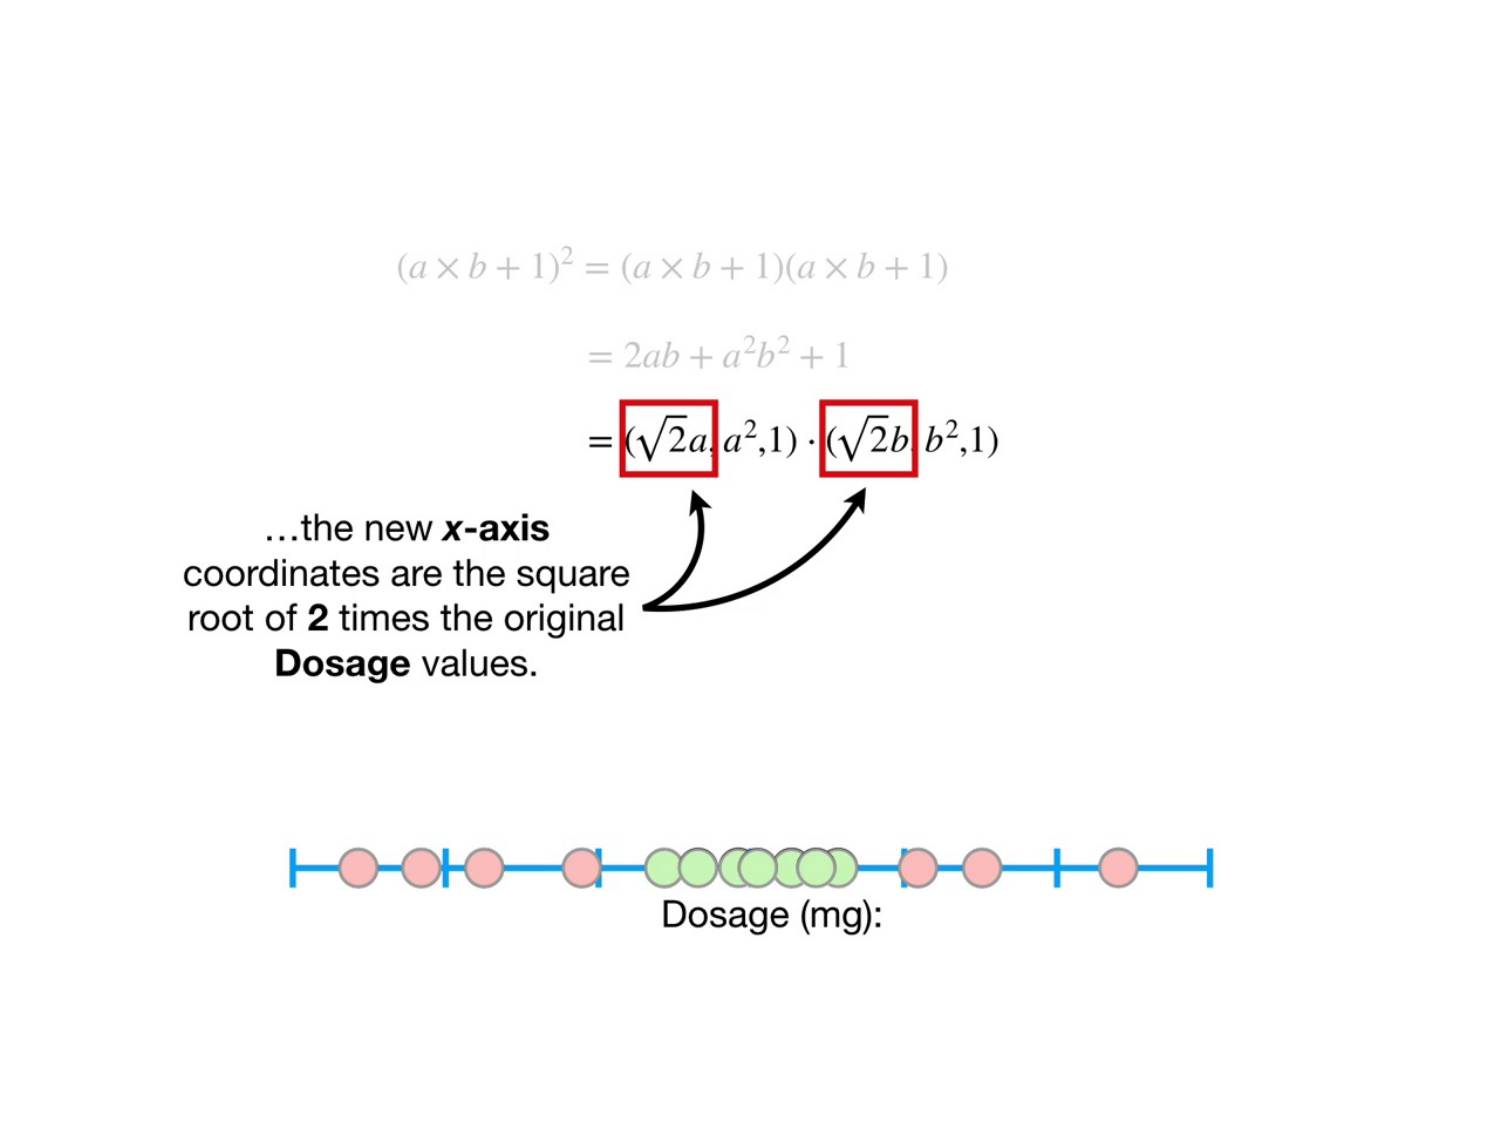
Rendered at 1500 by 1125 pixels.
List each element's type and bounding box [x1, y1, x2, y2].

picture [0, 140, 1500, 985]
